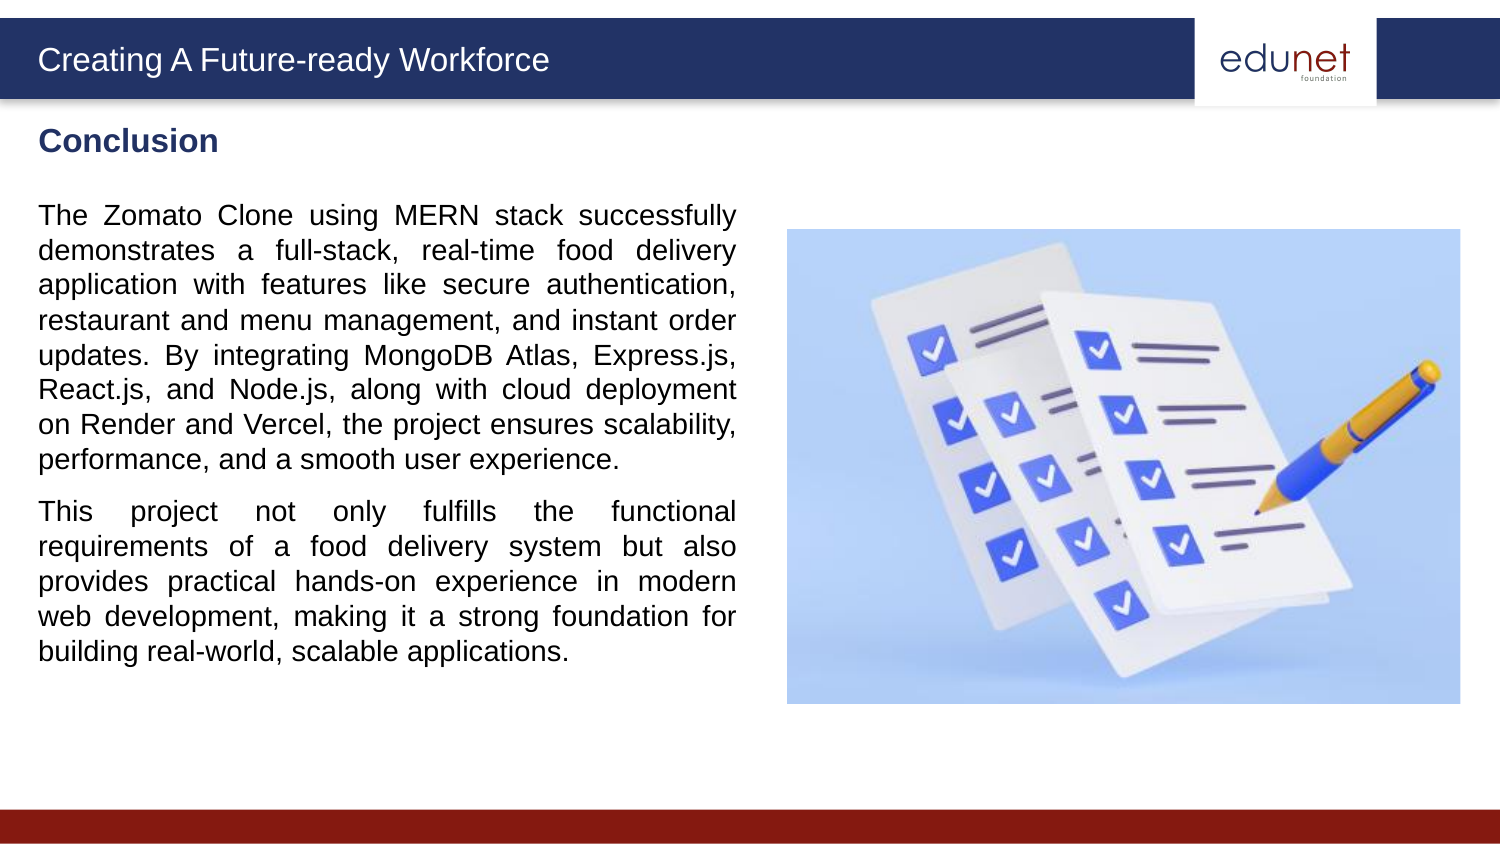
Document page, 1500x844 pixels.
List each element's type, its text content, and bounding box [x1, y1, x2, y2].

text_box The Zomato Clone using MERN stack successfully demonstrates a full-stack, real-time food delivery application with features like secure authentication, restaurant and menu management, and instant order updates. By integrating MongoDB Atlas, Express.js, React.js, and Node.js, along with cloud deployment on Render and Vercel, the project ensures scalability, performance, and a smooth user experience. This project not only fulfills the functional requirements of a food delivery system but also provides practical hands-on experience in modern web development, making it a strong foundation for building real-world, scalable applications. [23, 188, 753, 675]
picture [1215, 38, 1356, 86]
text_box Conclusion [23, 112, 750, 167]
picture [786, 229, 1461, 705]
